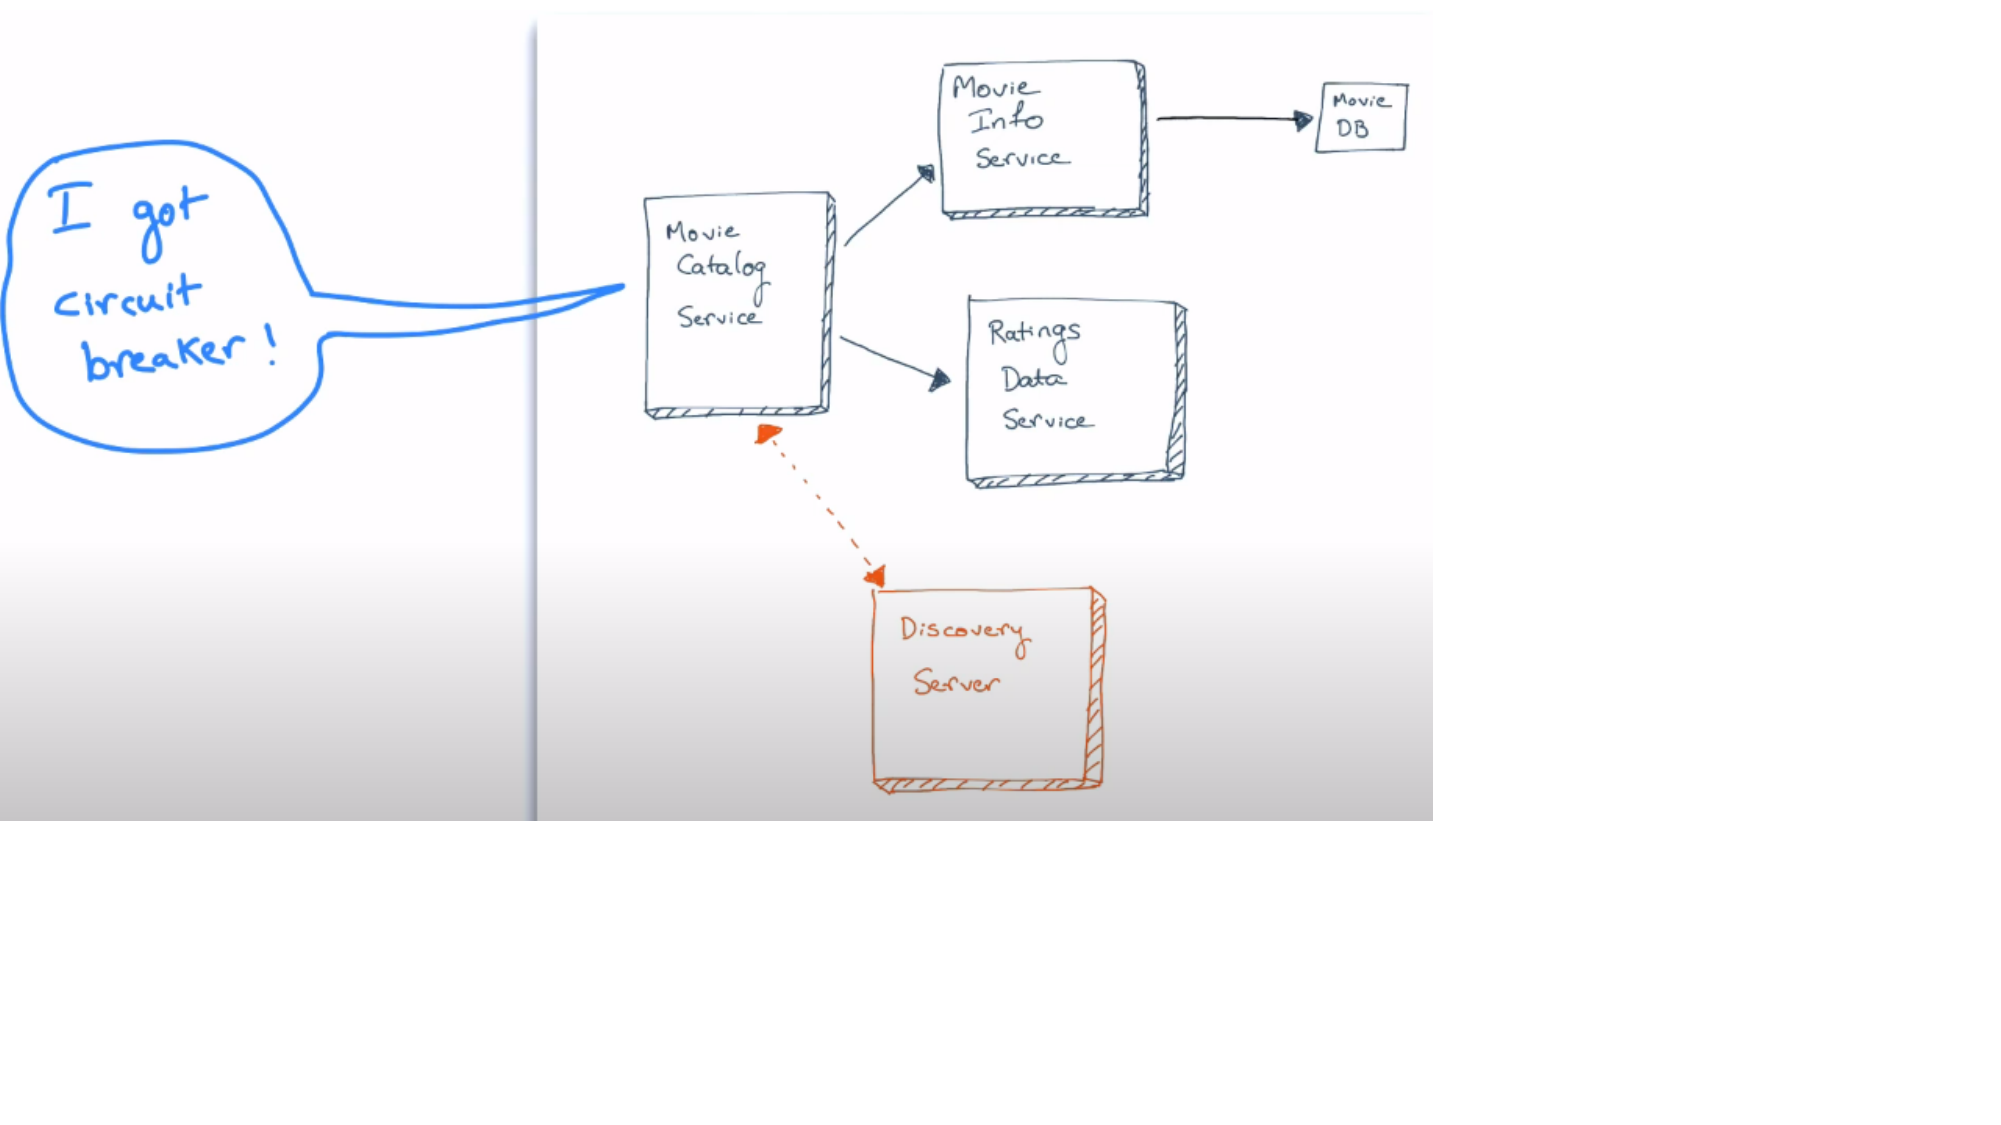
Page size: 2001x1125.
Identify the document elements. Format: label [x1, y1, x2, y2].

picture [0, 10, 1433, 821]
